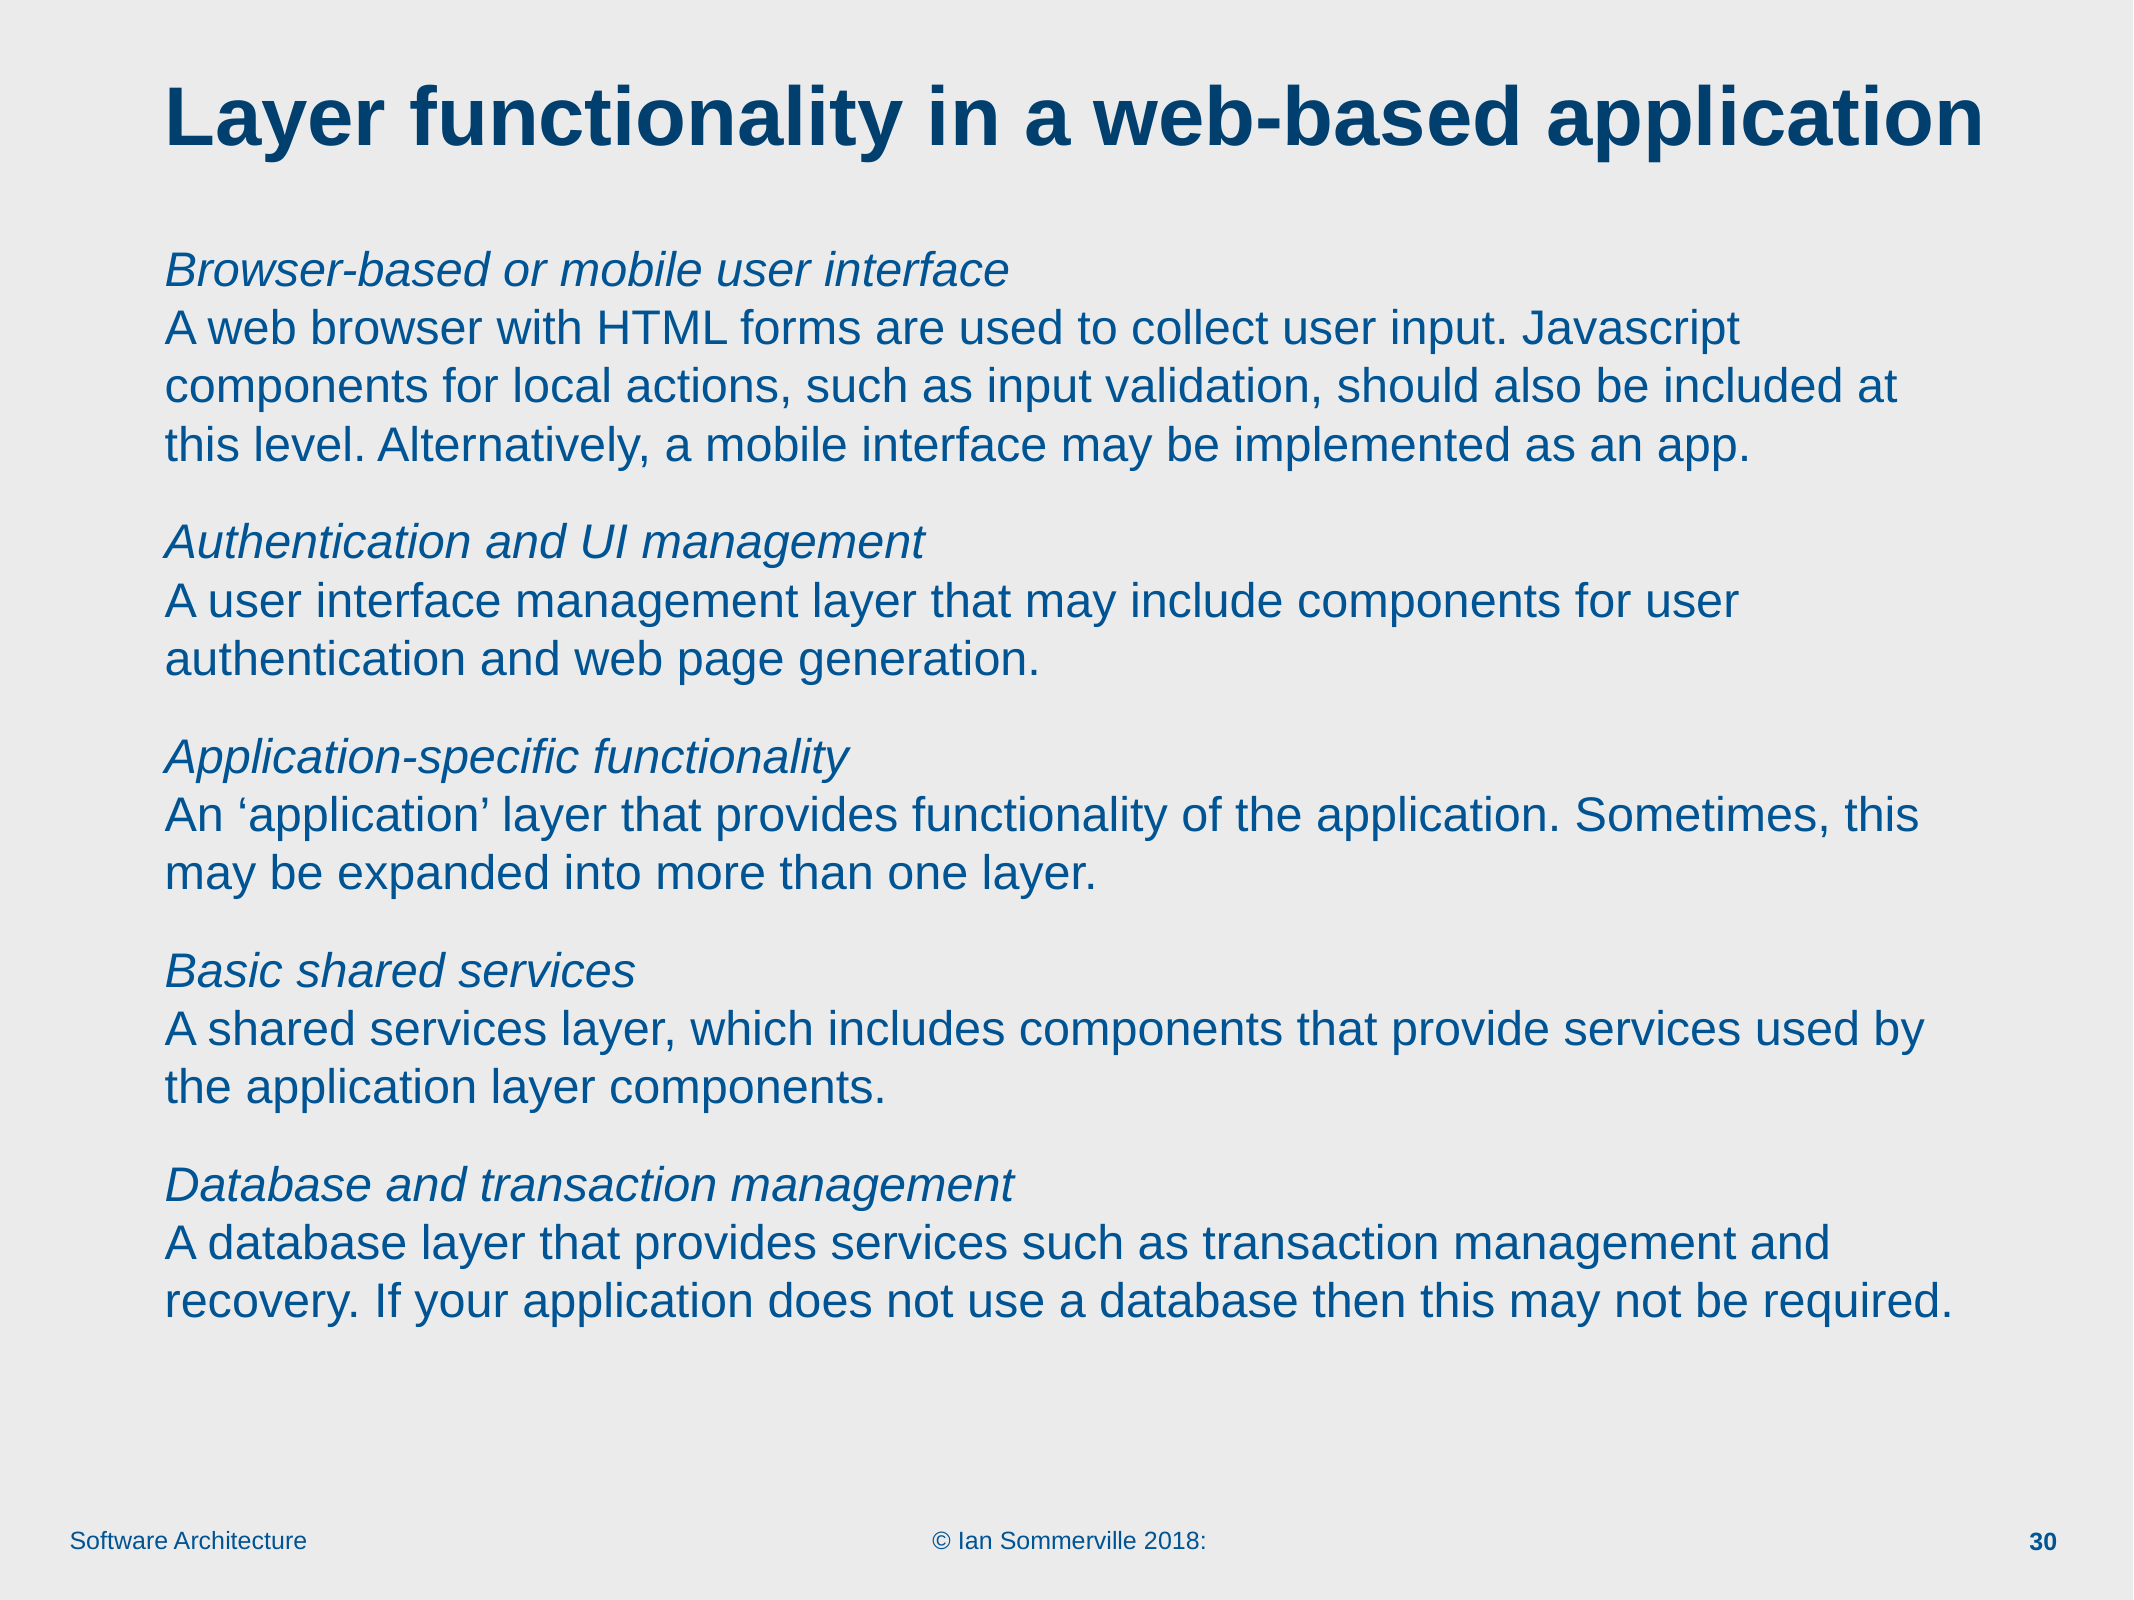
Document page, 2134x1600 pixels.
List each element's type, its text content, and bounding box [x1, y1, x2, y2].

list Browser-based or mobile user interface A web browser with HTML forms are used to collect user input. Javascript components for local actions, such as input validation, should also be included at this level. Alternatively, a mobile interface may be implemented as an app. Authentication and UI management A user interface management layer that may include components for user authentication and web page generation. Application-specific functionality An ‘application’ layer that provides functionality of the application. Sometimes, this may be expanded into more than one layer. Basic shared services A shared services layer, which includes components that provide services used by the application layer components. Database and transaction management A database layer that provides services such as transaction management and recovery. If your application does not use a database then this may not be required. [155, 228, 1978, 1414]
title Layer functionality in a web-based application [155, 55, 2087, 169]
slide_number 30 [2018, 1516, 2067, 1563]
